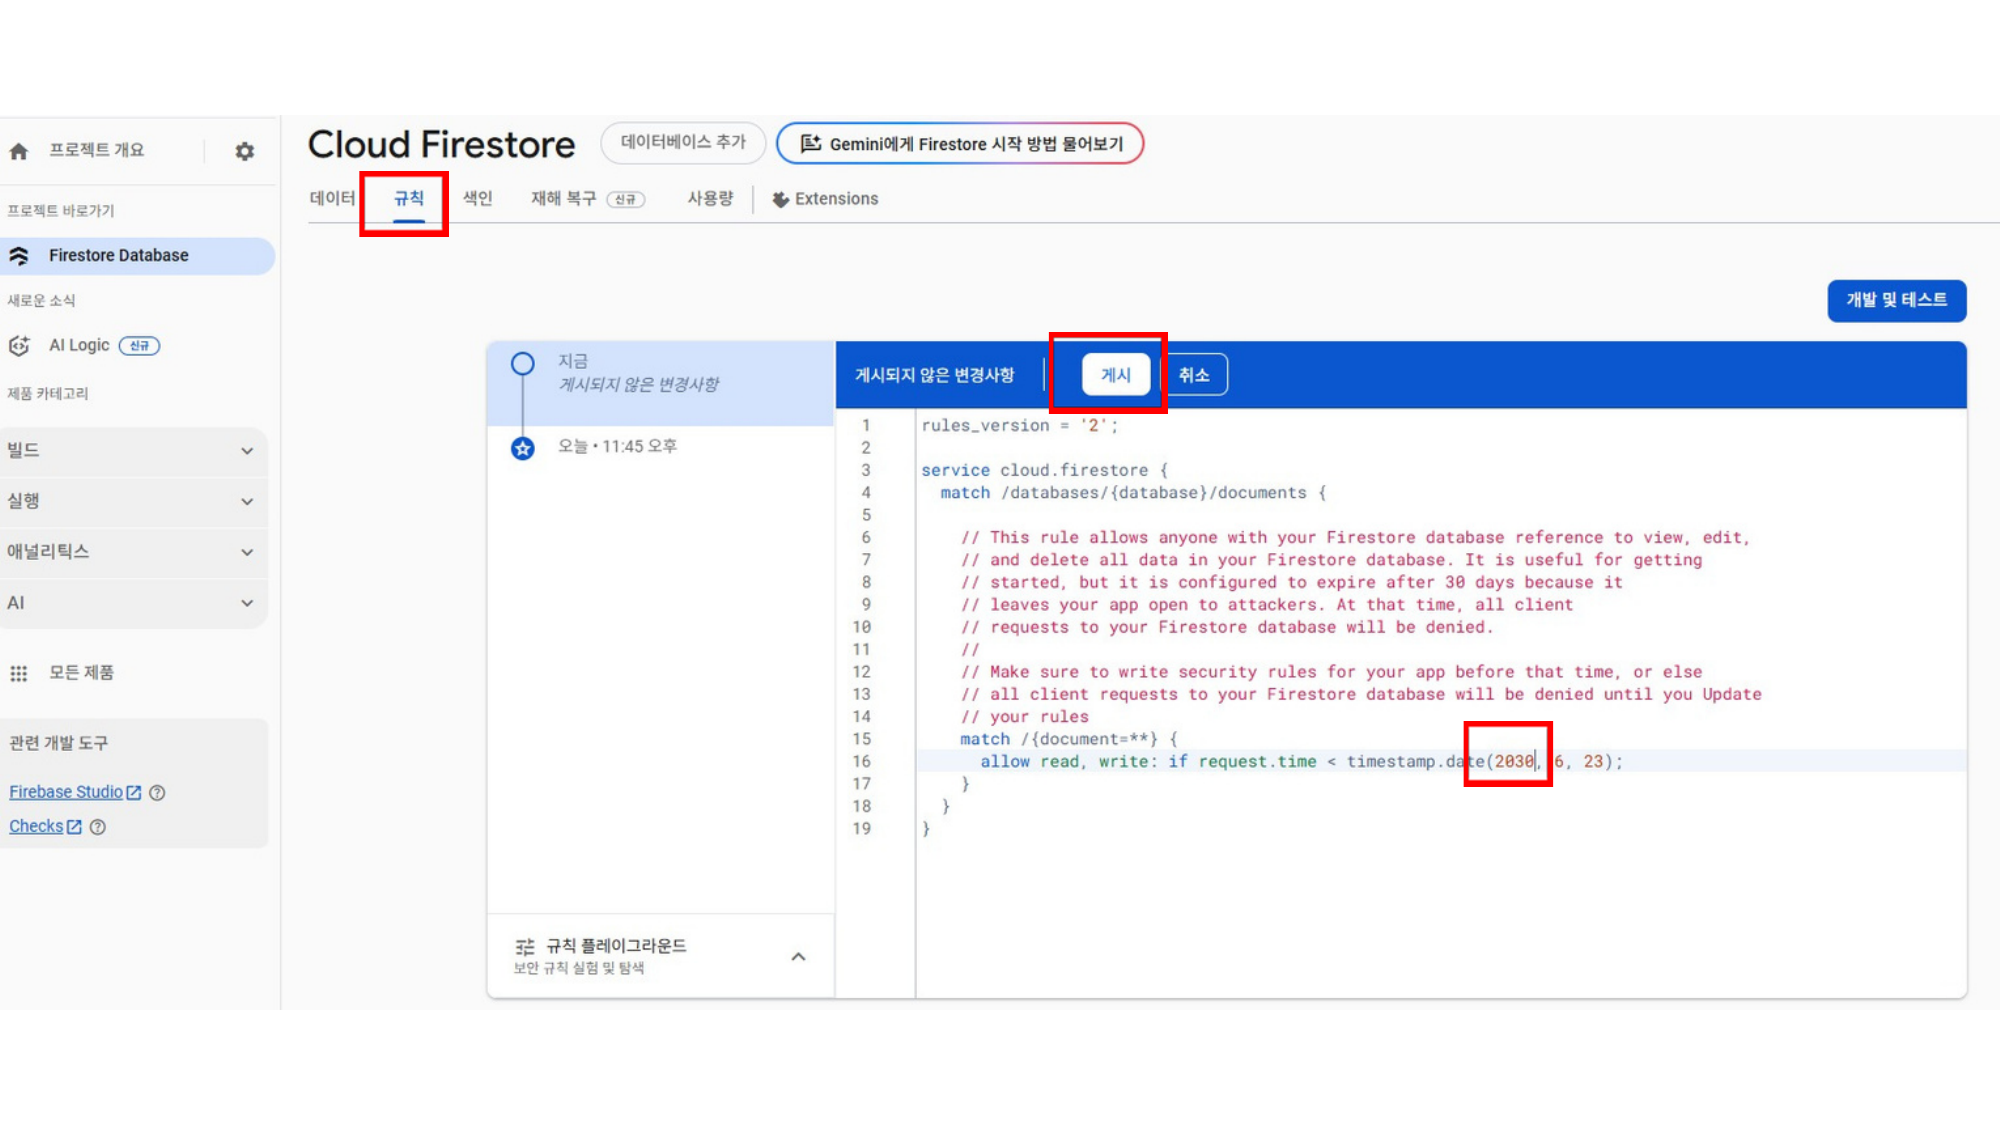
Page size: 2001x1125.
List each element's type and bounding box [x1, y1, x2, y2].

text_box [0, 115, 2000, 1010]
text_box [1463, 721, 1554, 787]
text_box [359, 171, 449, 237]
text_box [1048, 332, 1168, 414]
